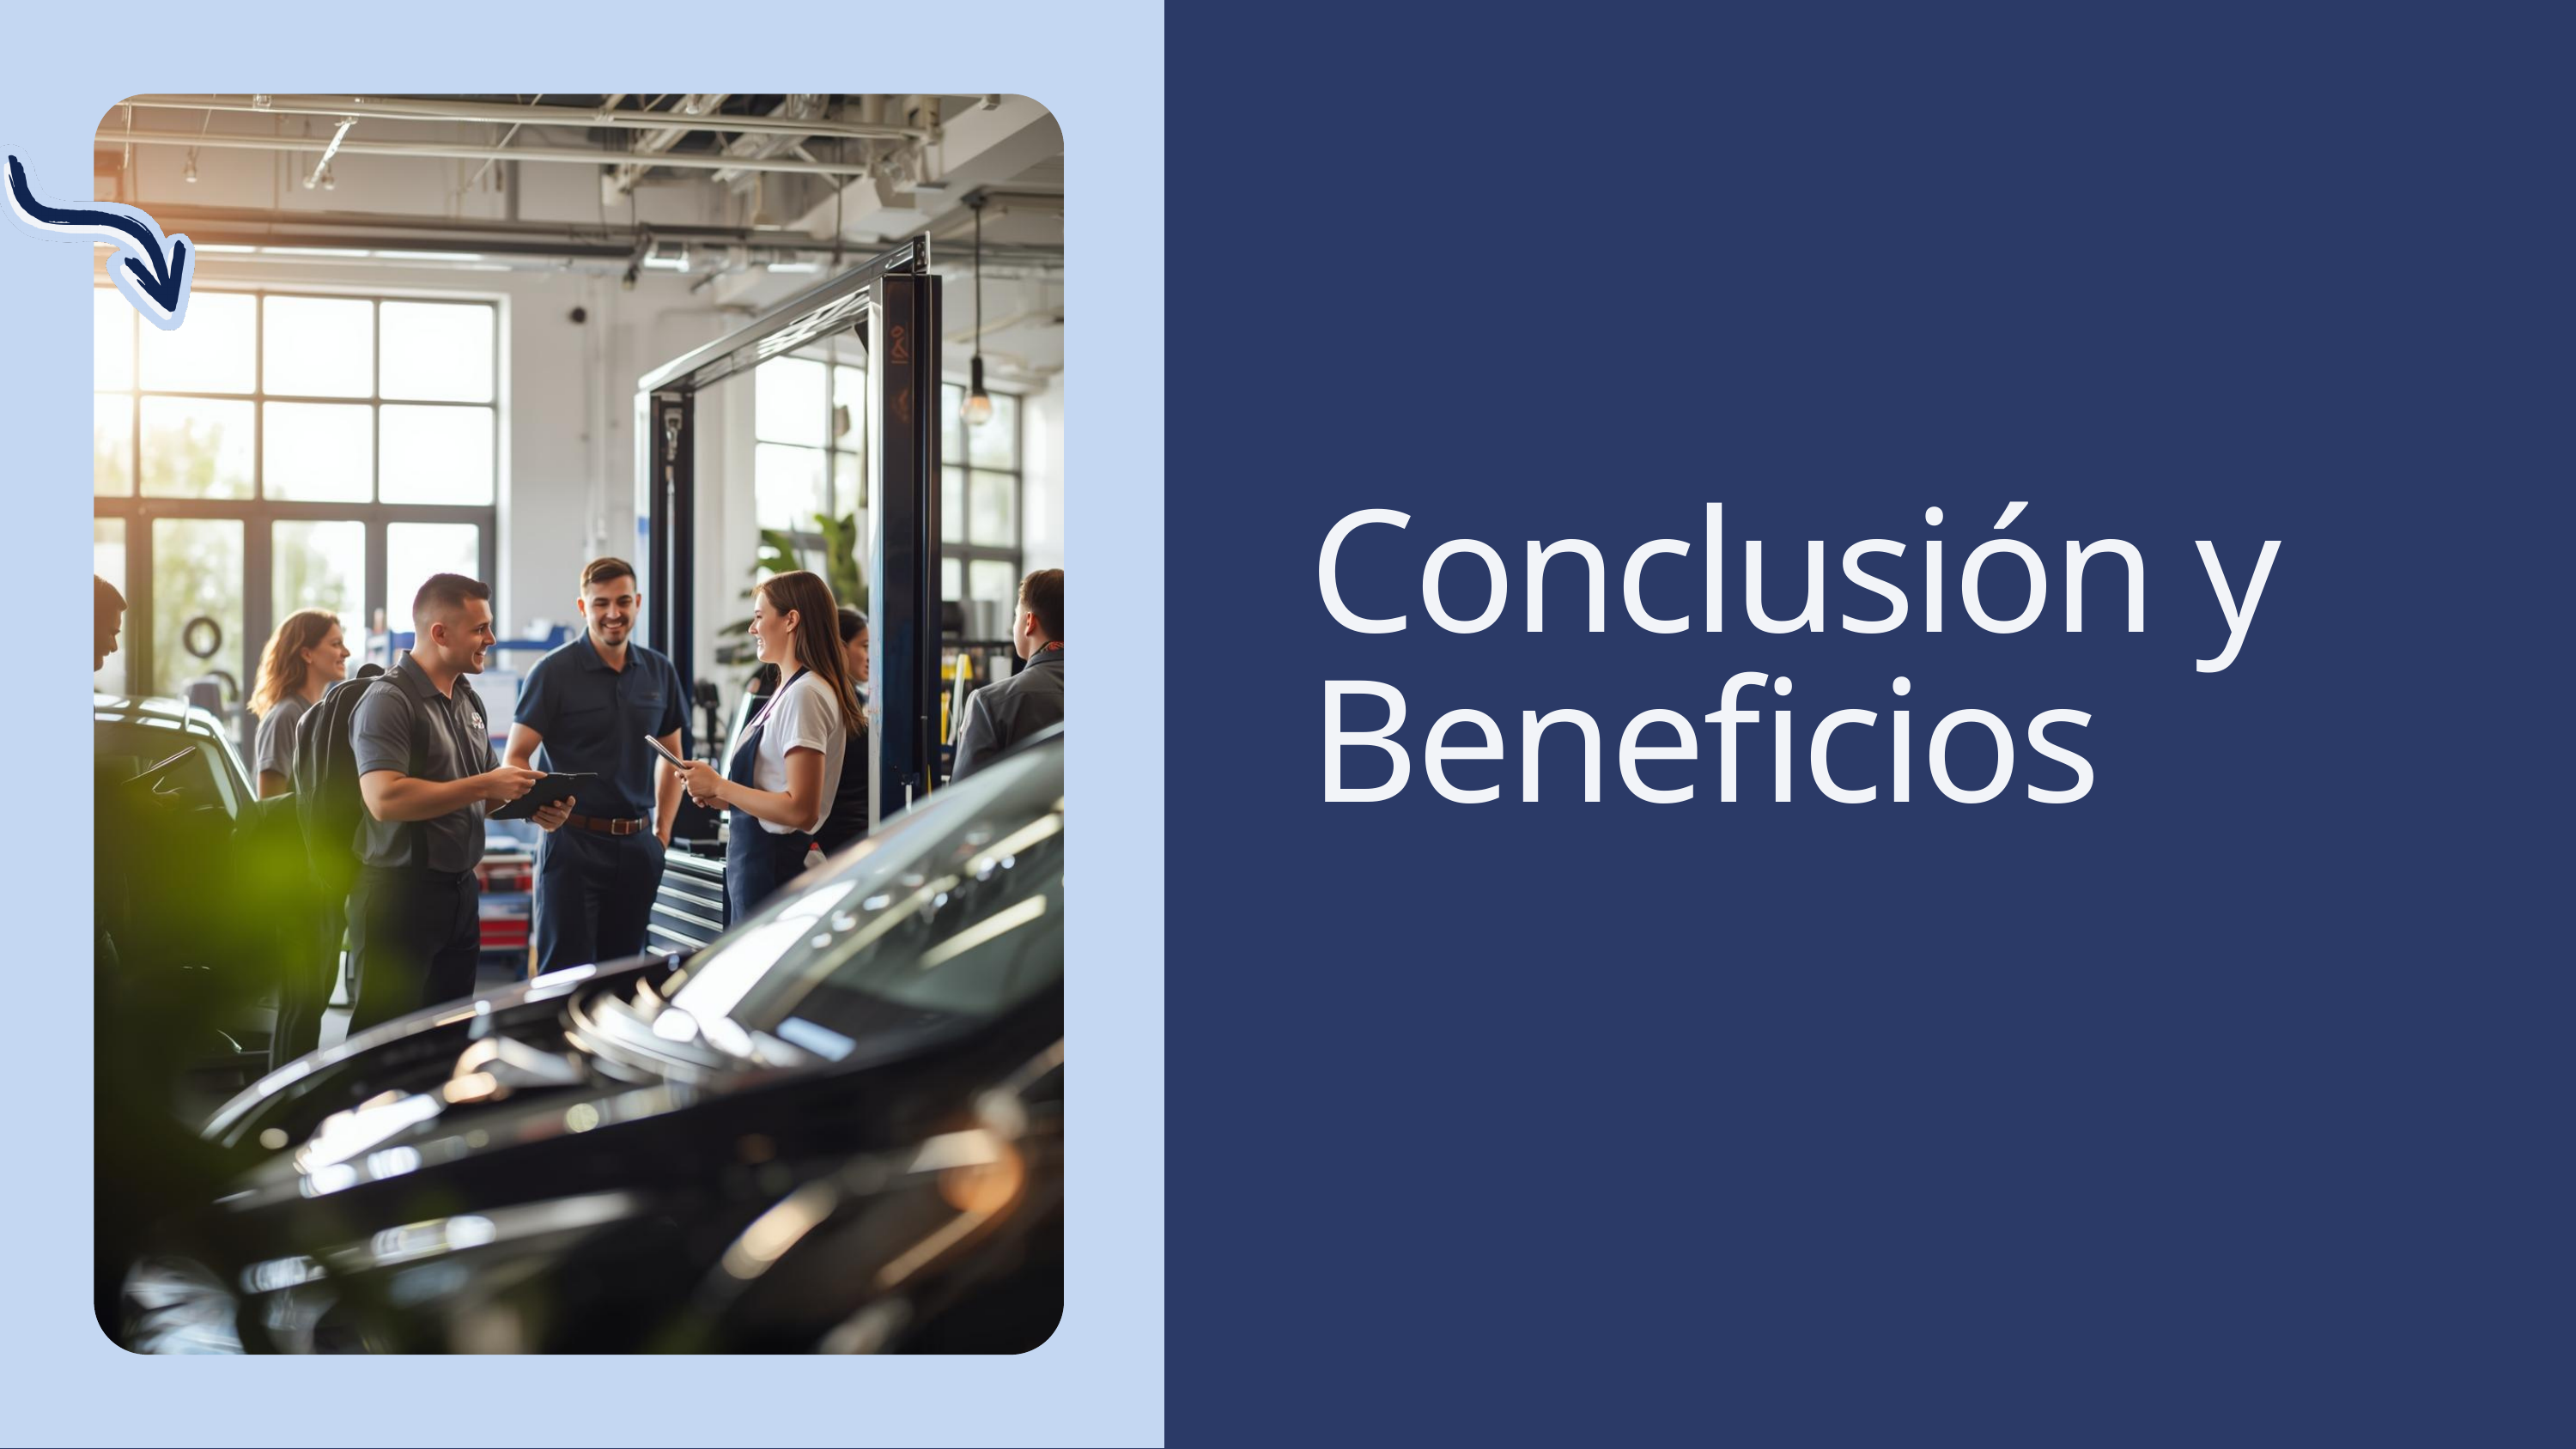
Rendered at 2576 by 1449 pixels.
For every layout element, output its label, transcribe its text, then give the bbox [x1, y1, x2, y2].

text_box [0, 0, 1165, 1449]
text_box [94, 94, 1065, 1355]
text_box Conclusión y Beneficios [1309, 496, 2482, 836]
